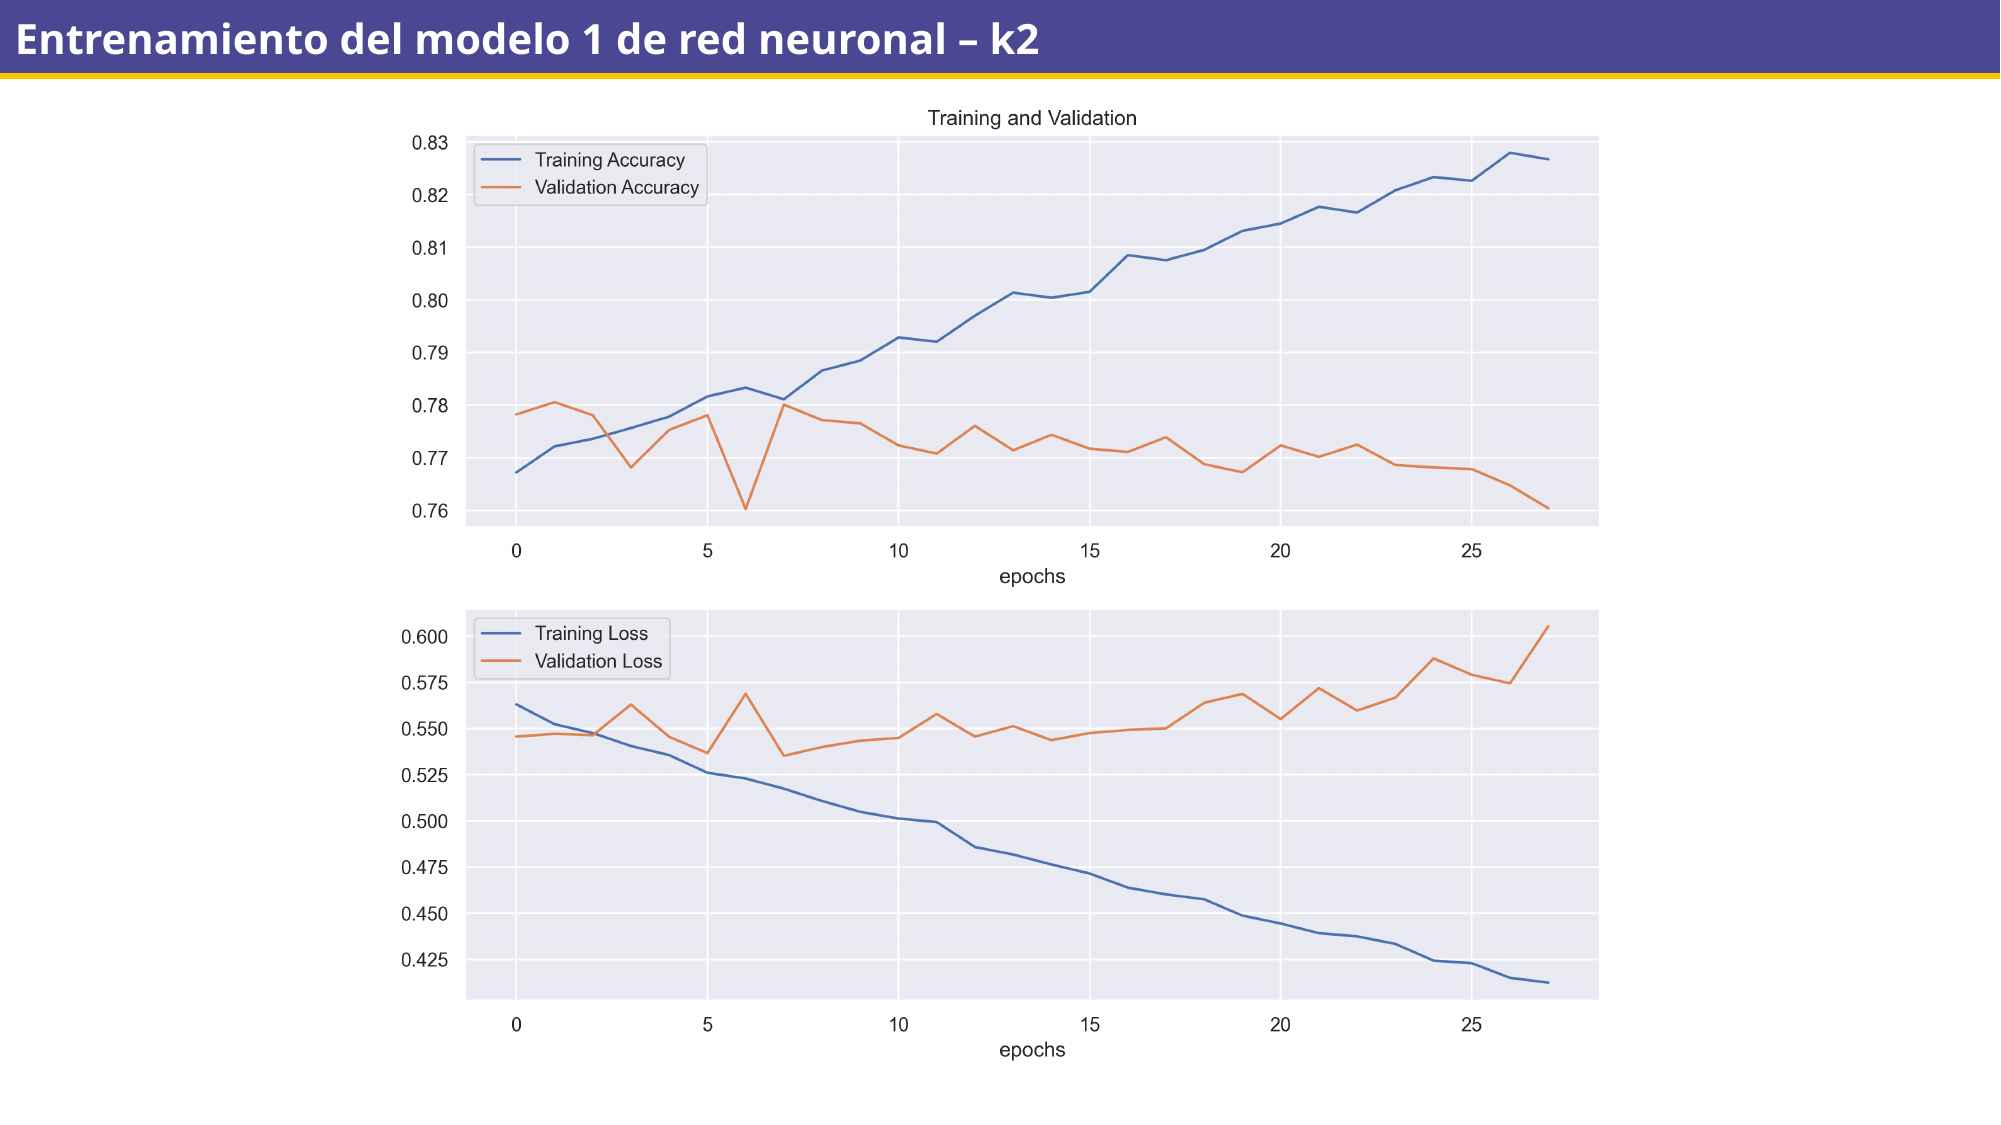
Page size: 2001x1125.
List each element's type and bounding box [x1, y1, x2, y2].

picture [378, 87, 1622, 1082]
text_box [0, 0, 2000, 76]
